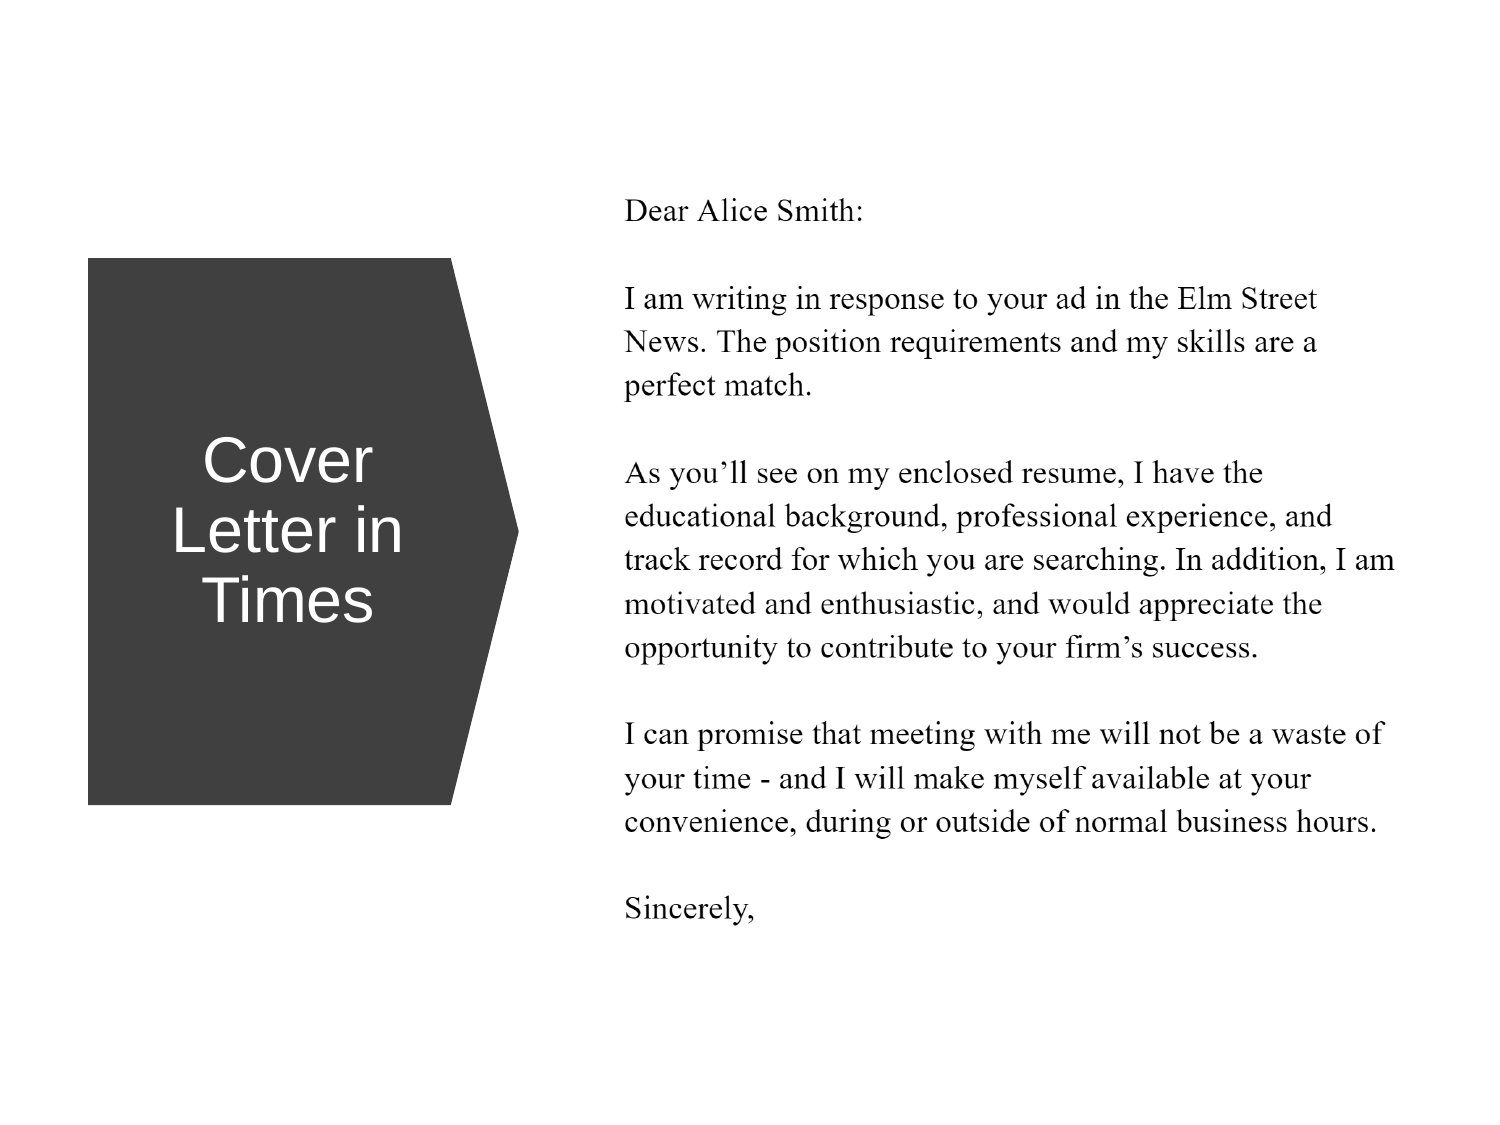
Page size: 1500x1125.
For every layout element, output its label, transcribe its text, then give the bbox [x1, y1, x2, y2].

title Cover Letter in Times [126, 322, 450, 741]
text_box [86, 256, 521, 808]
picture [591, 171, 1426, 954]
